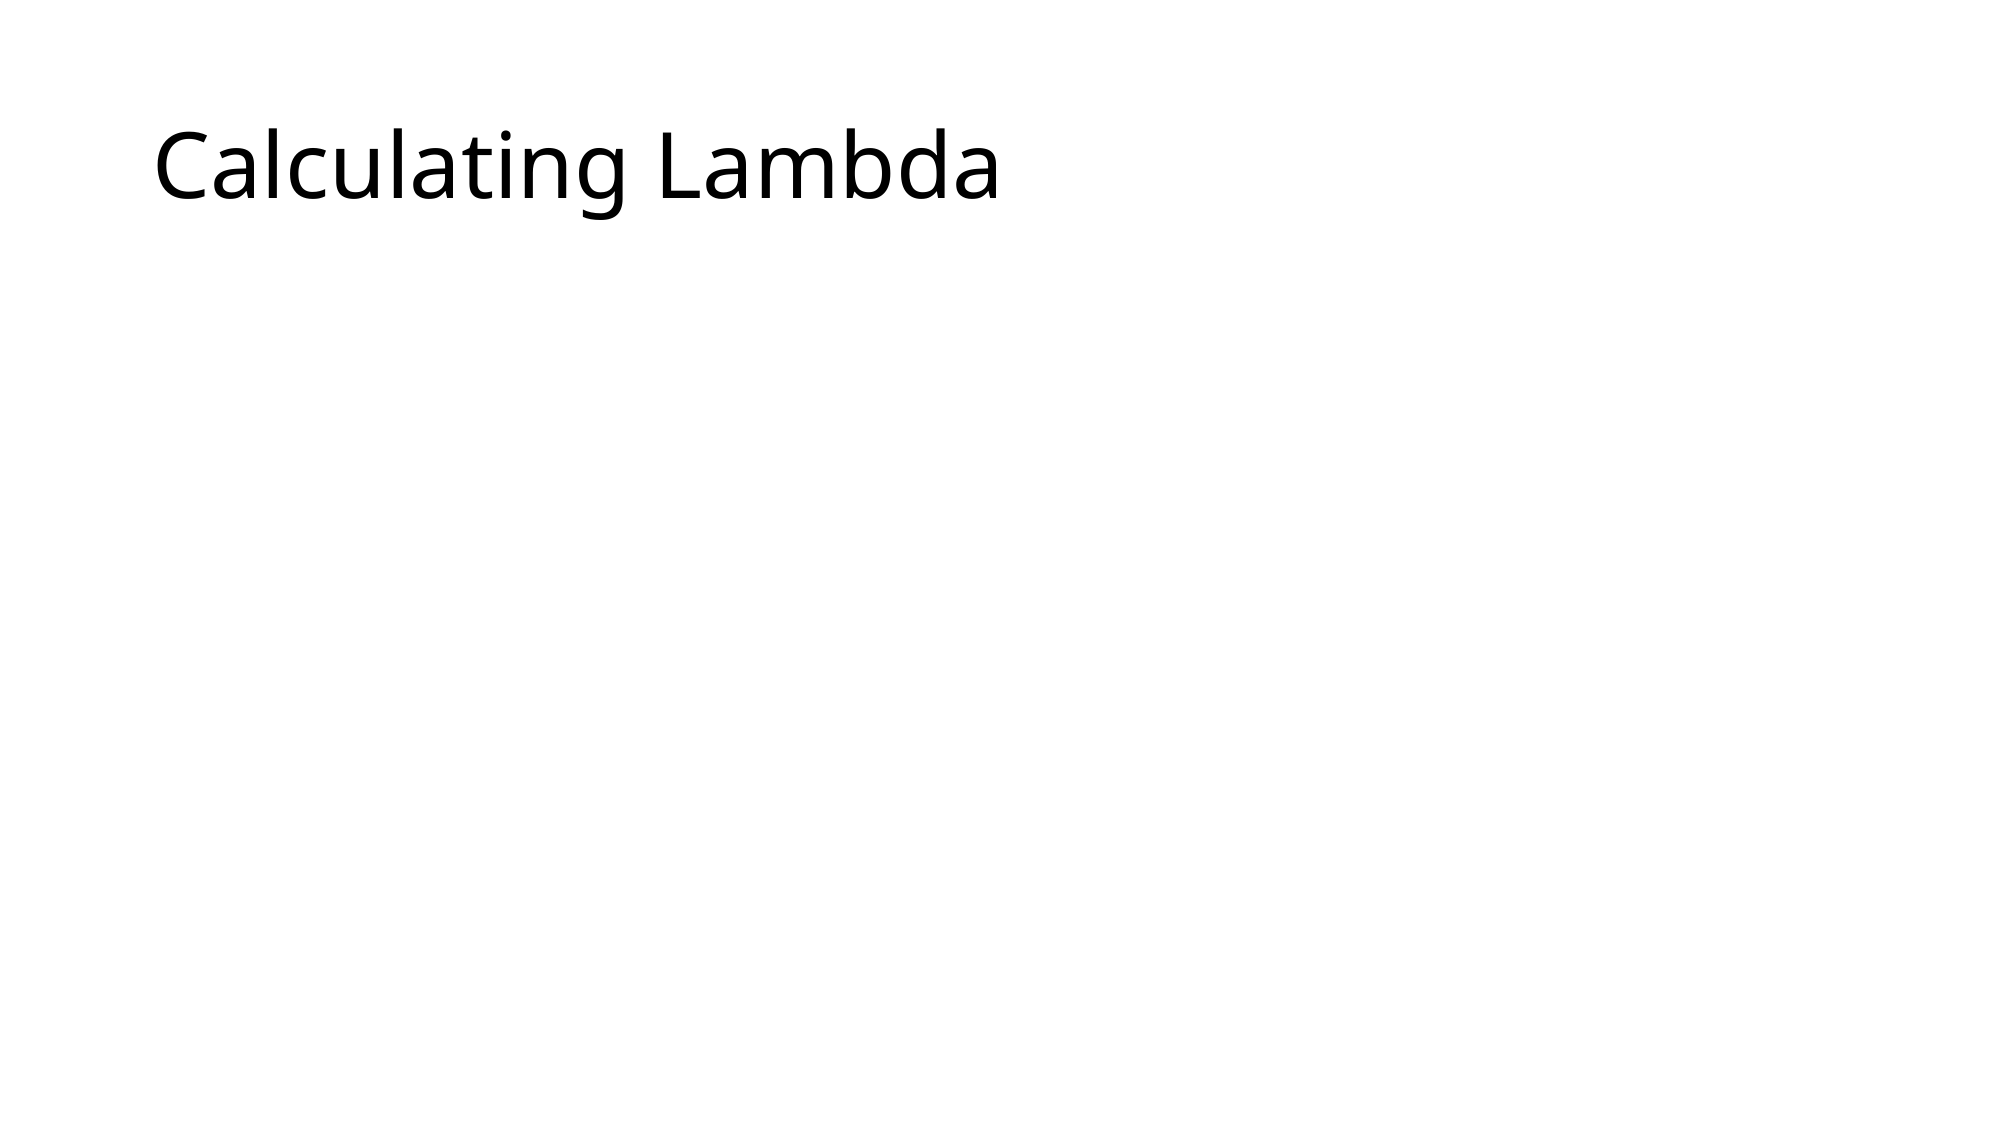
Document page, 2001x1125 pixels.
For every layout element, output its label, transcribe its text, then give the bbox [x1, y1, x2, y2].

title Calculating Lambda [137, 59, 1863, 278]
